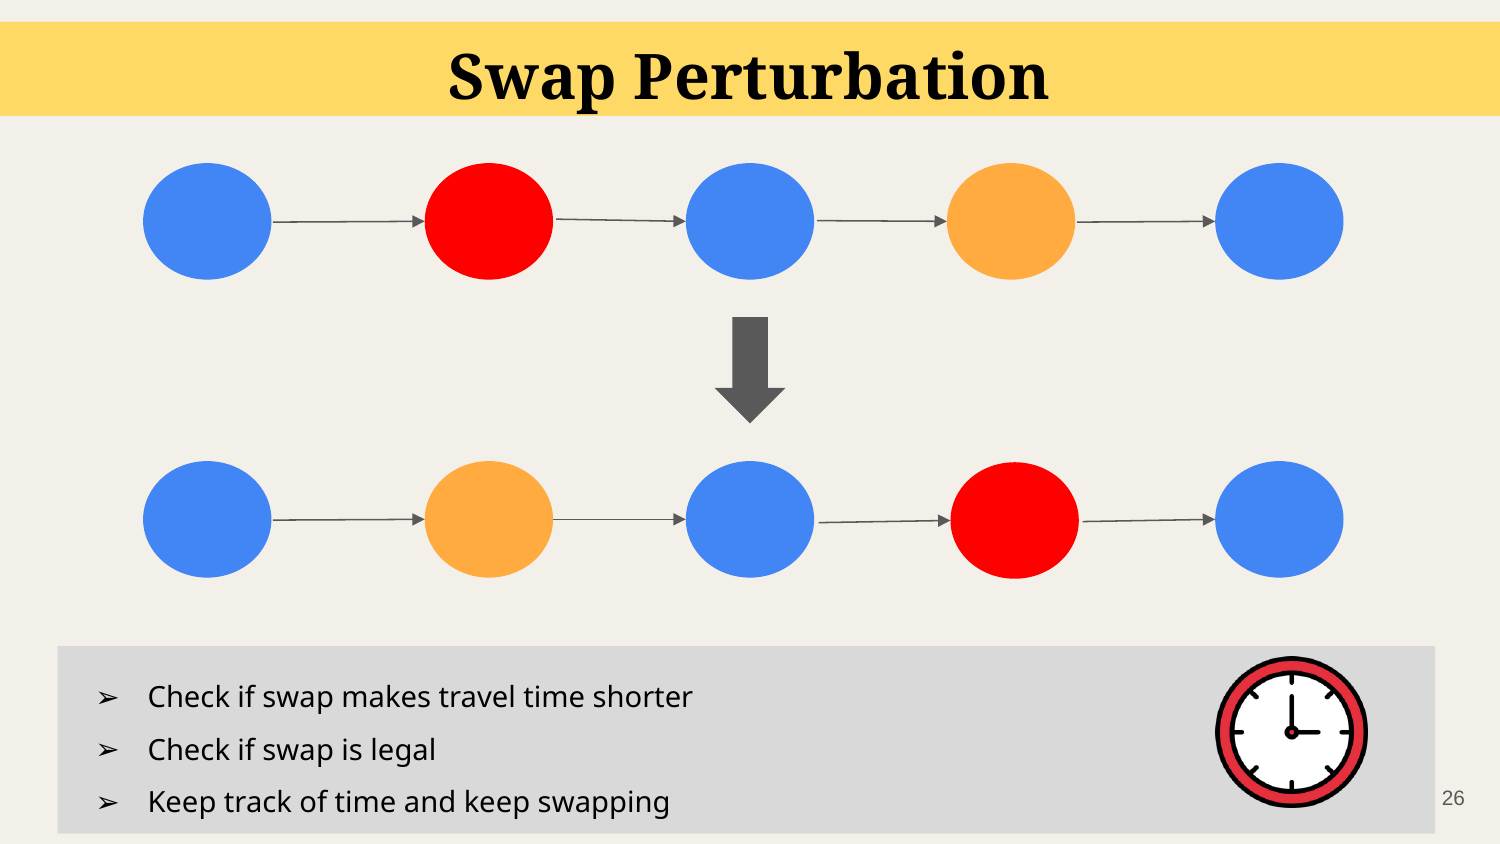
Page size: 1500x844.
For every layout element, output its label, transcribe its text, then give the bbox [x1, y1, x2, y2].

text_box [946, 163, 1076, 280]
text_box [424, 163, 553, 280]
text_box [685, 163, 815, 280]
picture [1214, 655, 1368, 809]
text_box [685, 461, 815, 578]
text_box [1215, 163, 1344, 280]
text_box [555, 218, 687, 222]
text_box Check if swap makes travel time shorter Check if swap is legal Keep track of time and keep swapping [57, 646, 1436, 834]
text_box [143, 461, 272, 578]
text_box Swap Perturbation [0, 21, 1500, 116]
text_box [143, 163, 272, 280]
text_box [1215, 461, 1344, 578]
text_box [950, 462, 1079, 579]
slide_number ‹#› [1436, 764, 1480, 830]
text_box [424, 461, 554, 578]
text_box [714, 317, 786, 424]
